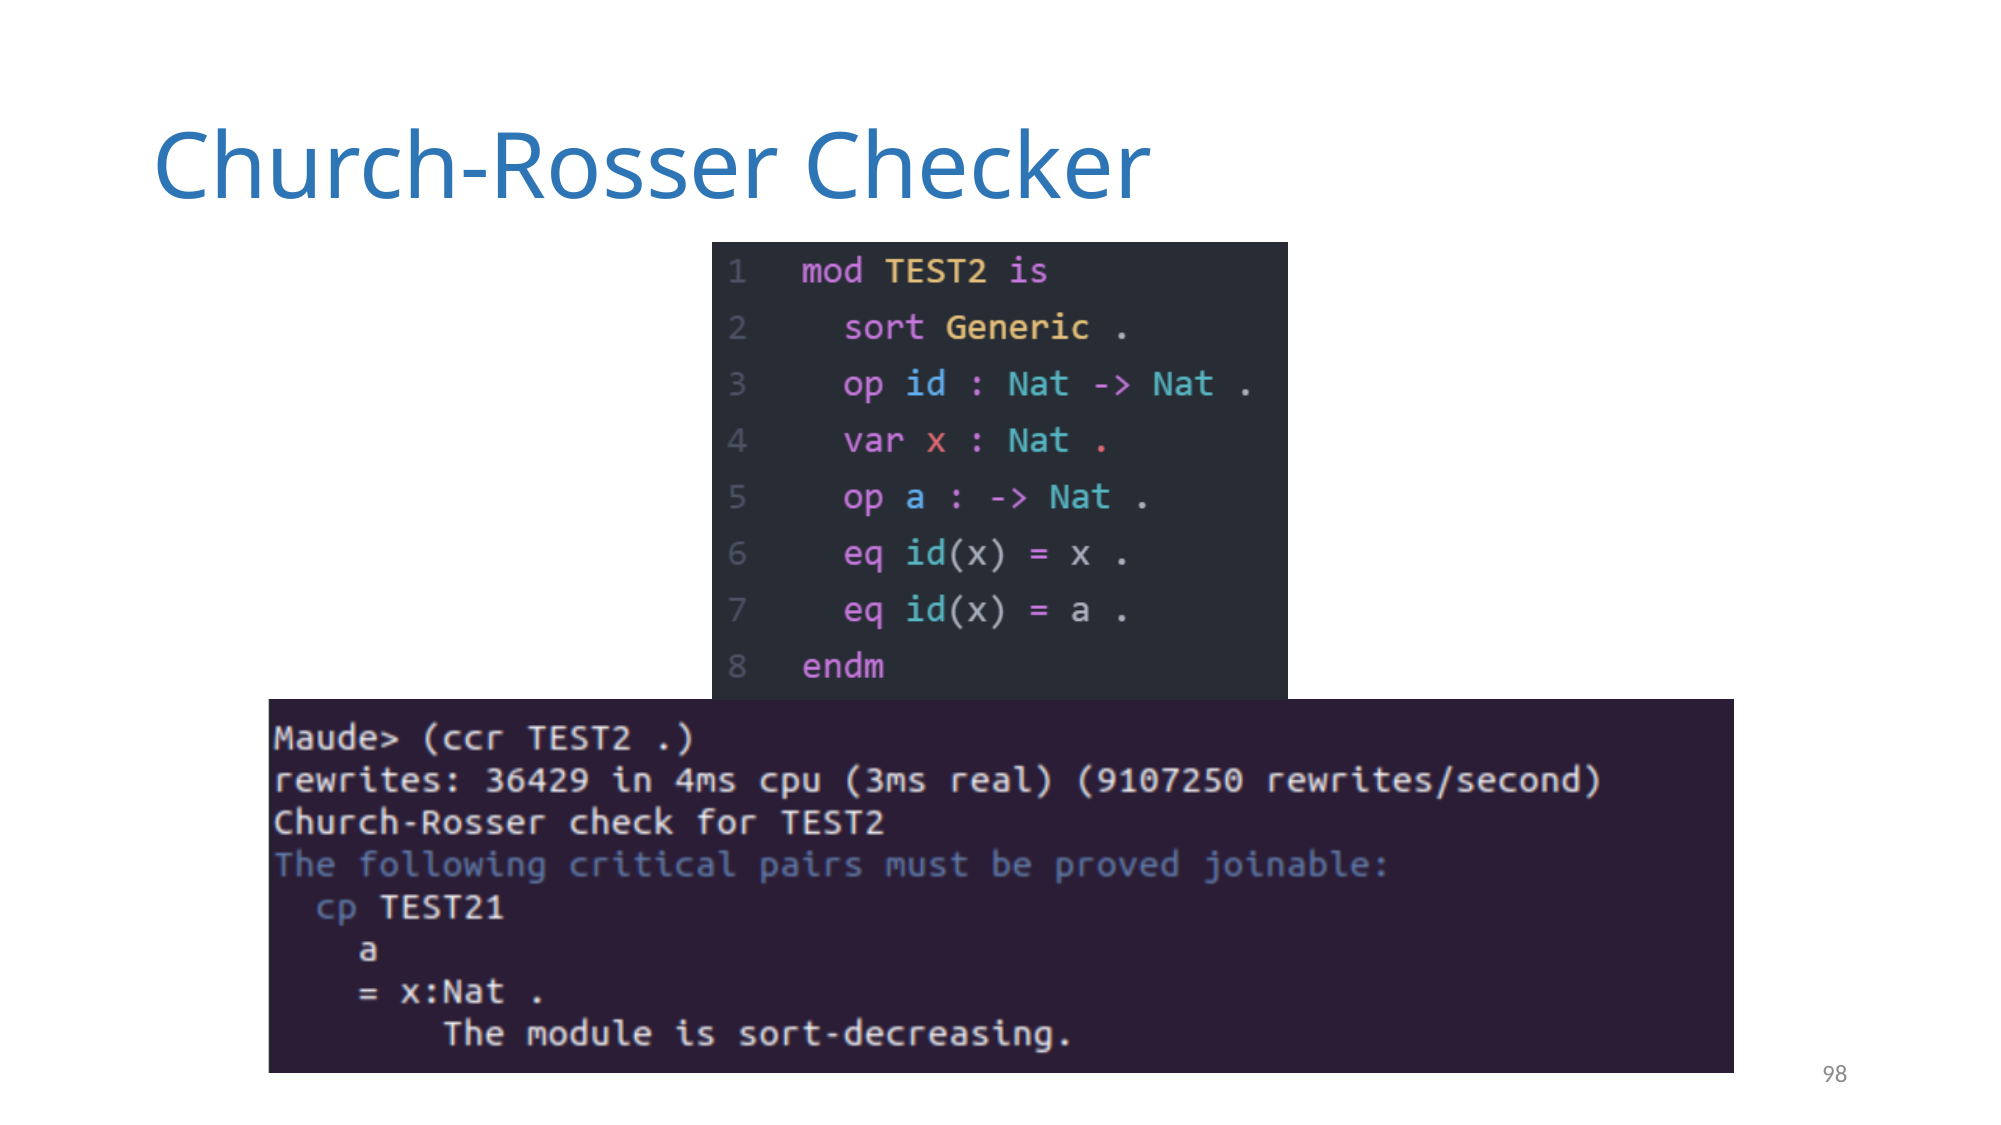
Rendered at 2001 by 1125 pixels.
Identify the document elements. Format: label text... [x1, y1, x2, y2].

text_box Church-Rosser Checker [137, 59, 1863, 278]
text_box 1 [1412, 1042, 1863, 1103]
picture [266, 242, 1734, 1073]
